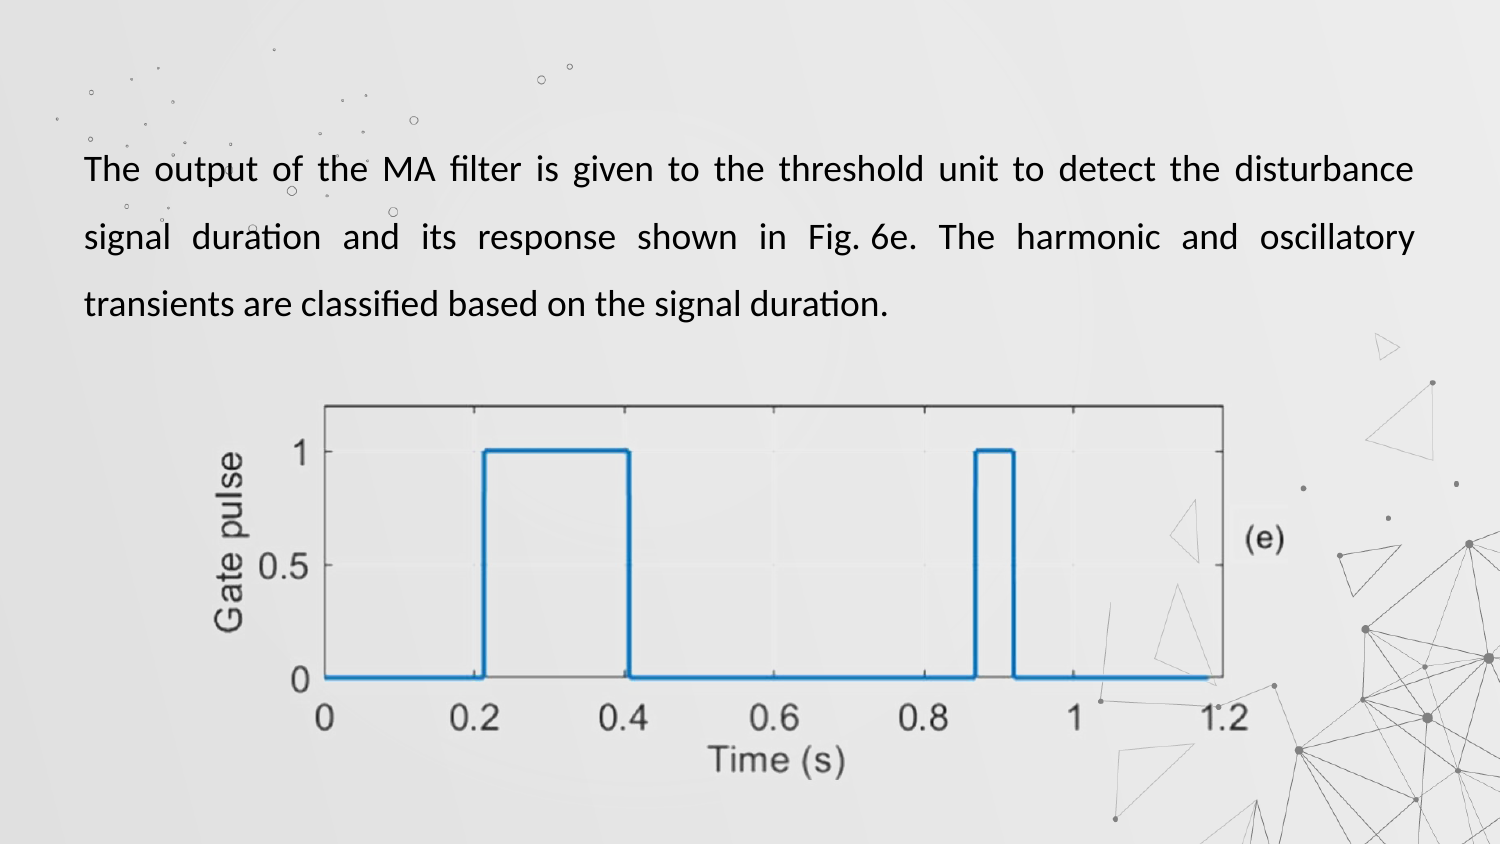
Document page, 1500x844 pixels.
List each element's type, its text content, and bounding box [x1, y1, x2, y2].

text_box The output of the MA filter is given to the threshold unit to detect the disturbance signal duration and its response shown in Fig. 6e. The harmonic and oscillatory transients are classified based on the signal duration. [69, 114, 1431, 332]
picture [0, 0, 1500, 844]
